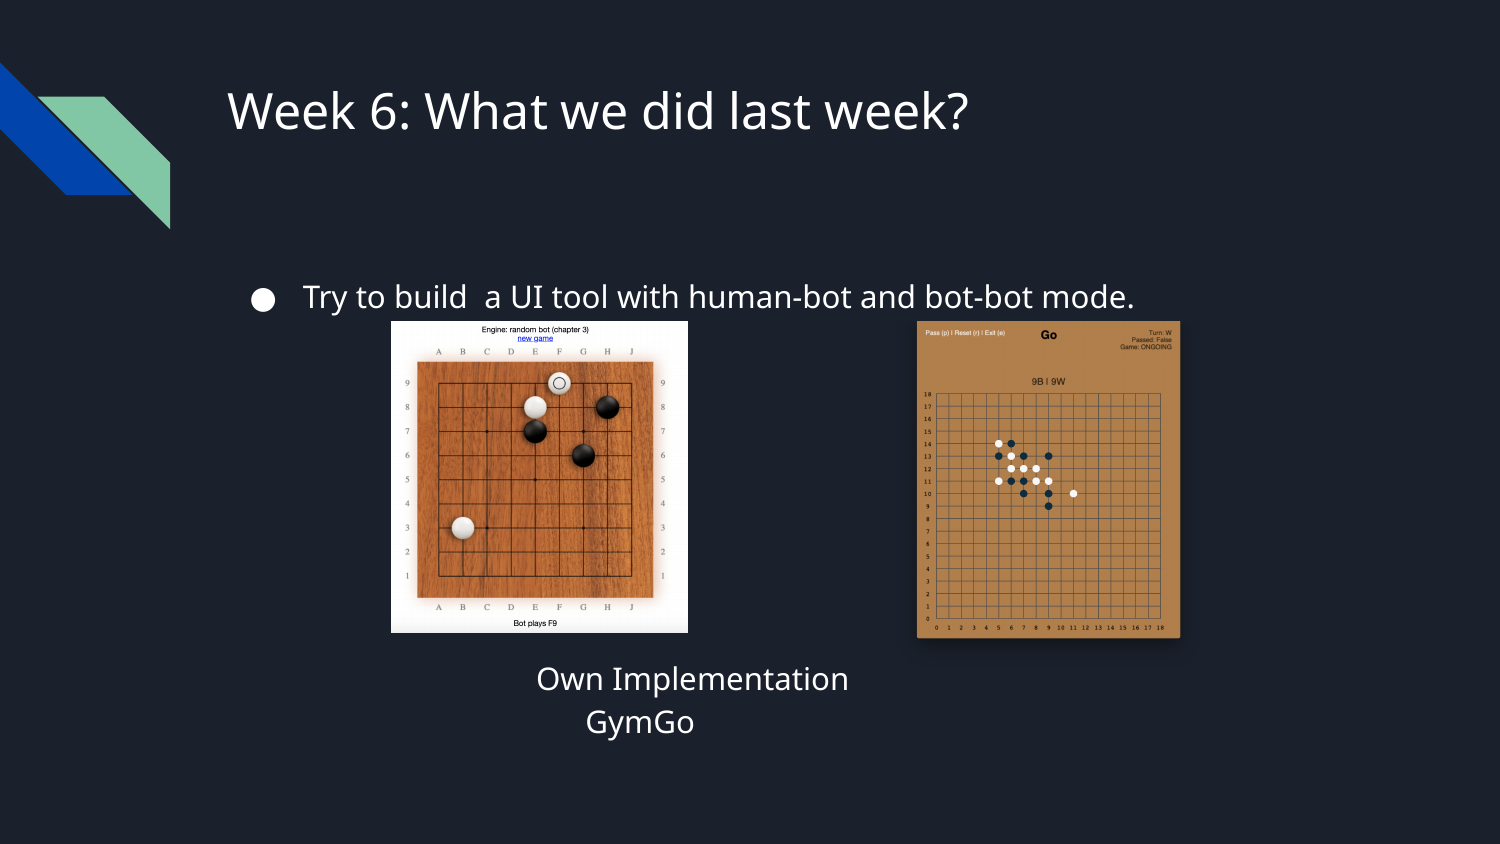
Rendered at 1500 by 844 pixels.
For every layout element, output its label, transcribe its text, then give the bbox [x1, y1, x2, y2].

list Try to build a UI tool with human-bot and bot-bot mode. Own Implementation GymGo [212, 257, 1368, 735]
title Week 6: What we did last week? [212, 64, 1368, 215]
picture [892, 320, 1206, 671]
picture [390, 320, 688, 633]
